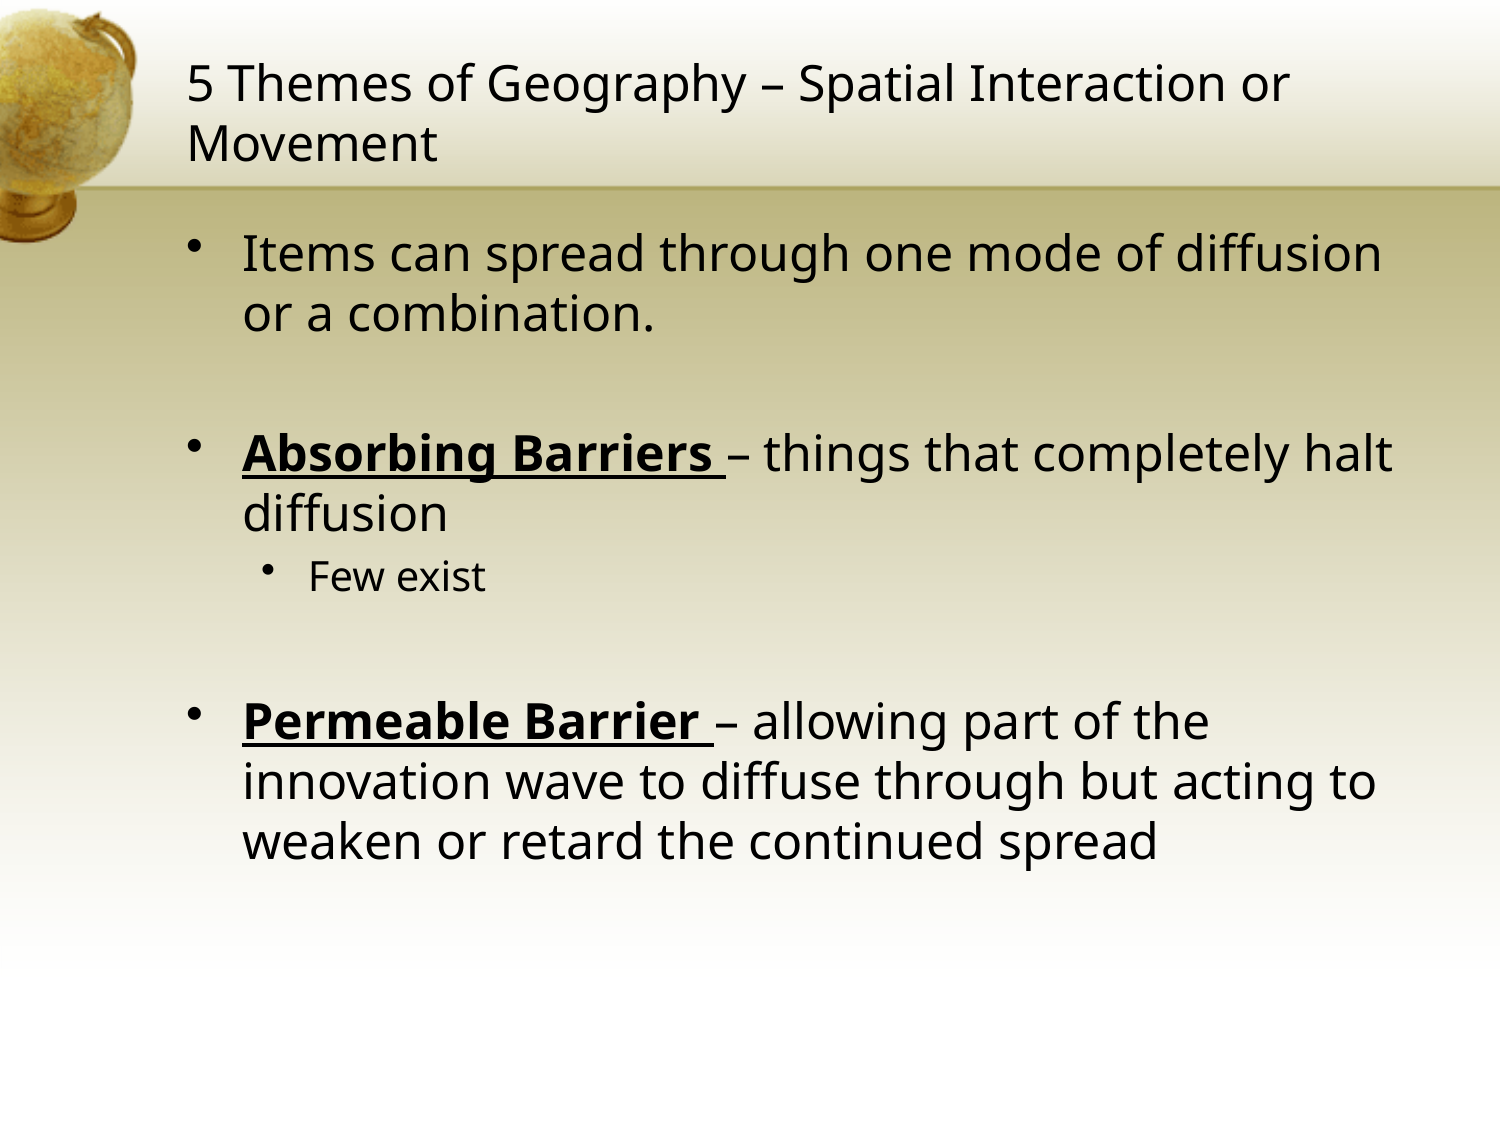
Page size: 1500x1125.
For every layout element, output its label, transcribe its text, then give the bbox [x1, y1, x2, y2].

list Items can spread through one mode of diffusion or a combination. Absorbing Barriers – things that completely halt diffusion Few exist Permeable Barrier – allowing part of the innovation wave to diffuse through but acting to weaken or retard the continued spread [171, 214, 1436, 1018]
title 5 Themes of Geography – Spatial Interaction or Movement [171, 36, 1436, 179]
picture [0, 0, 1500, 1125]
